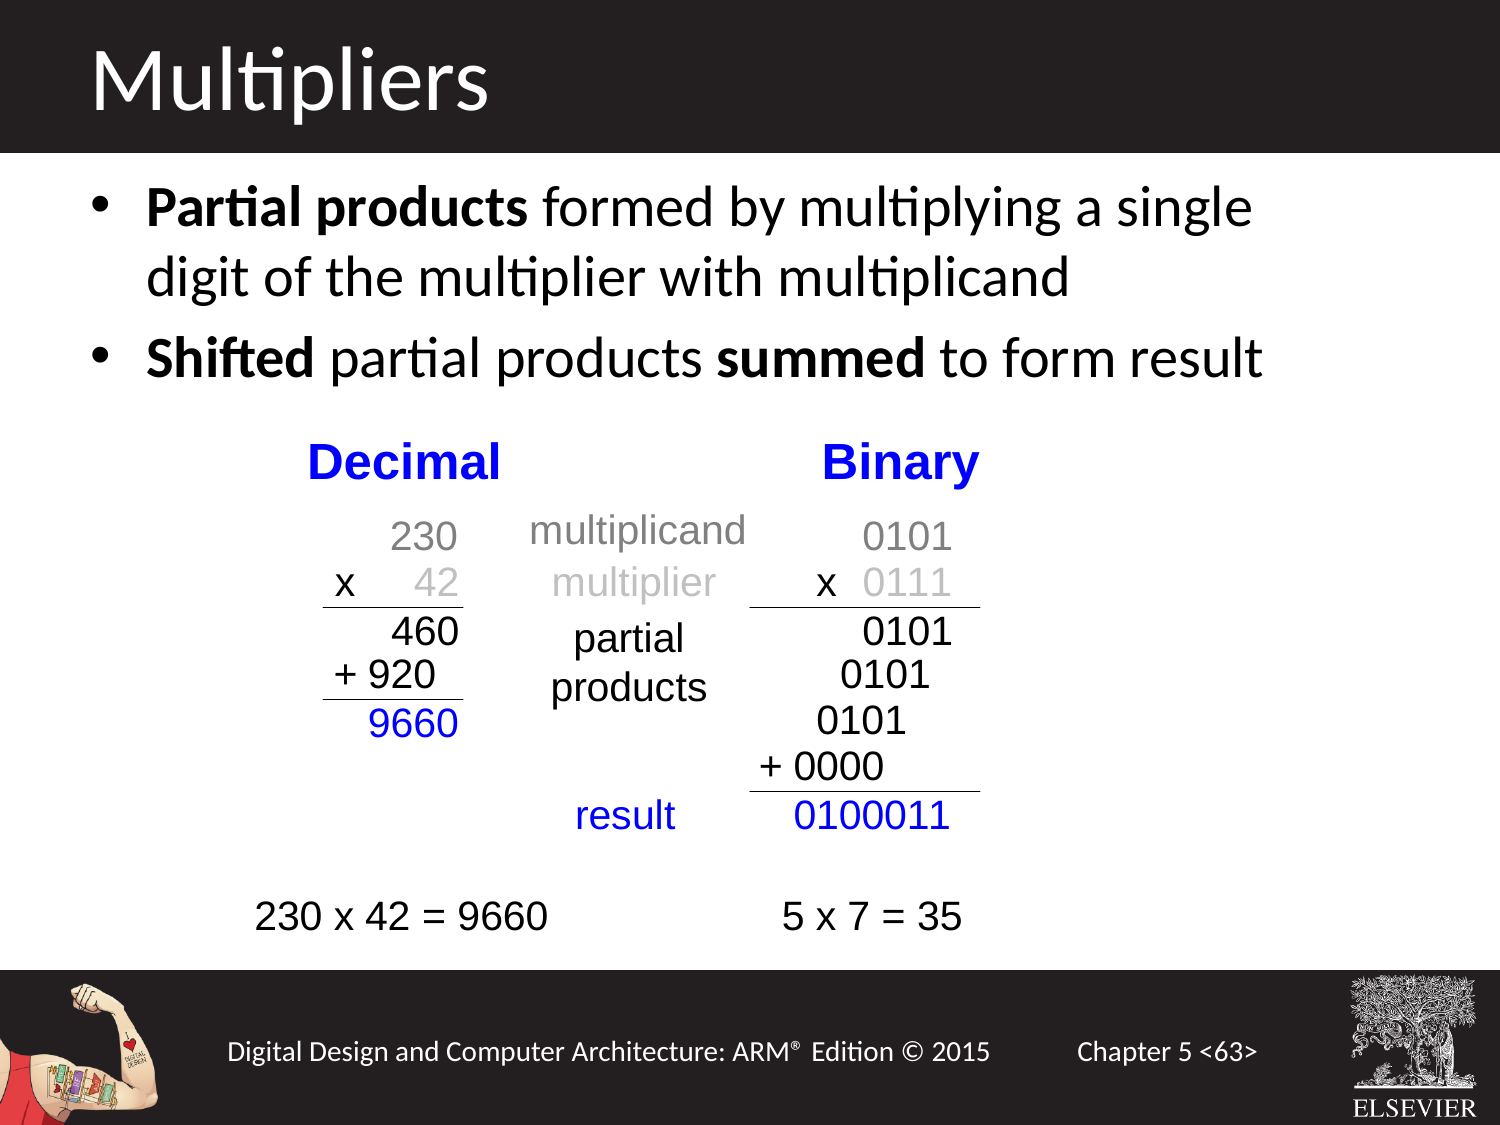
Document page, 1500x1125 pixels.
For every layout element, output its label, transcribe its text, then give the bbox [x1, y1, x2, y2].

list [224, 362, 1119, 951]
text_box Multipliers [75, 11, 1375, 136]
picture [0, 979, 163, 1125]
picture [1350, 974, 1477, 1117]
text_box [12, 125, 1338, 975]
